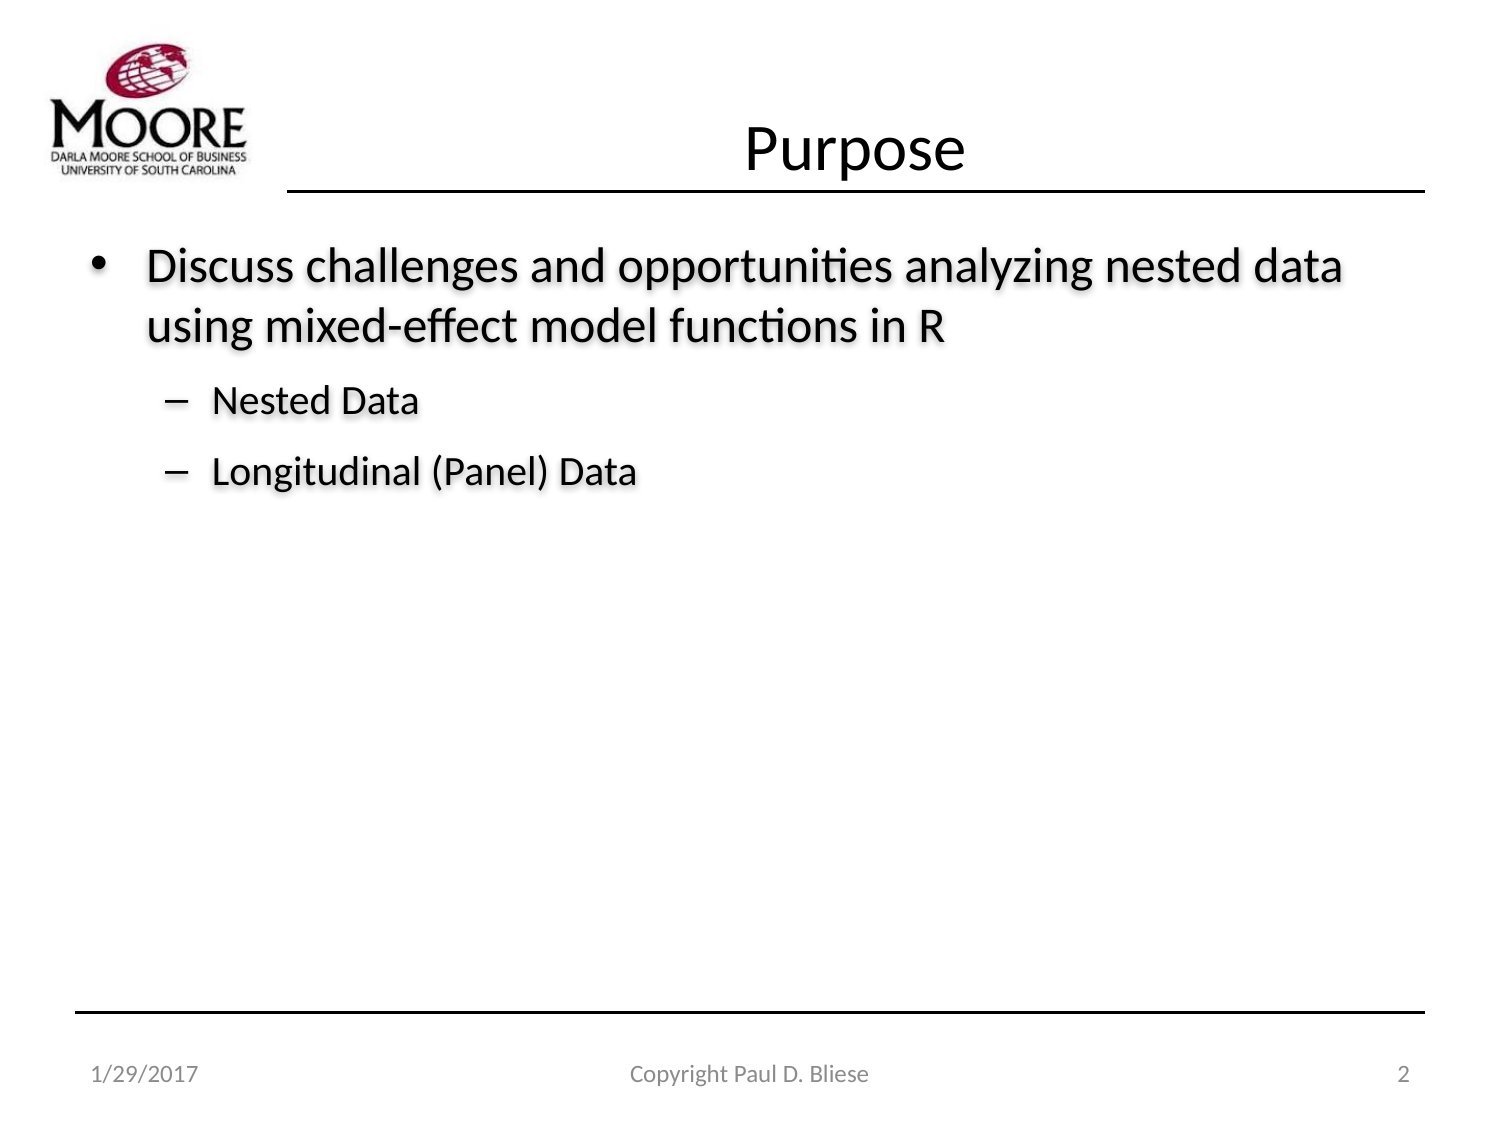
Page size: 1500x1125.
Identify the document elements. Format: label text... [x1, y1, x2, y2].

list Discuss challenges and opportunities analyzing nested data using mixed-effect model functions in R Nested Data Longitudinal (Panel) Data [75, 224, 1413, 1000]
title Purpose [287, 45, 1425, 192]
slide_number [75, 1042, 425, 1103]
slide_number 2 [1074, 1042, 1425, 1103]
footer Copyright Paul D. Bliese [512, 1042, 988, 1103]
picture [35, 24, 262, 191]
